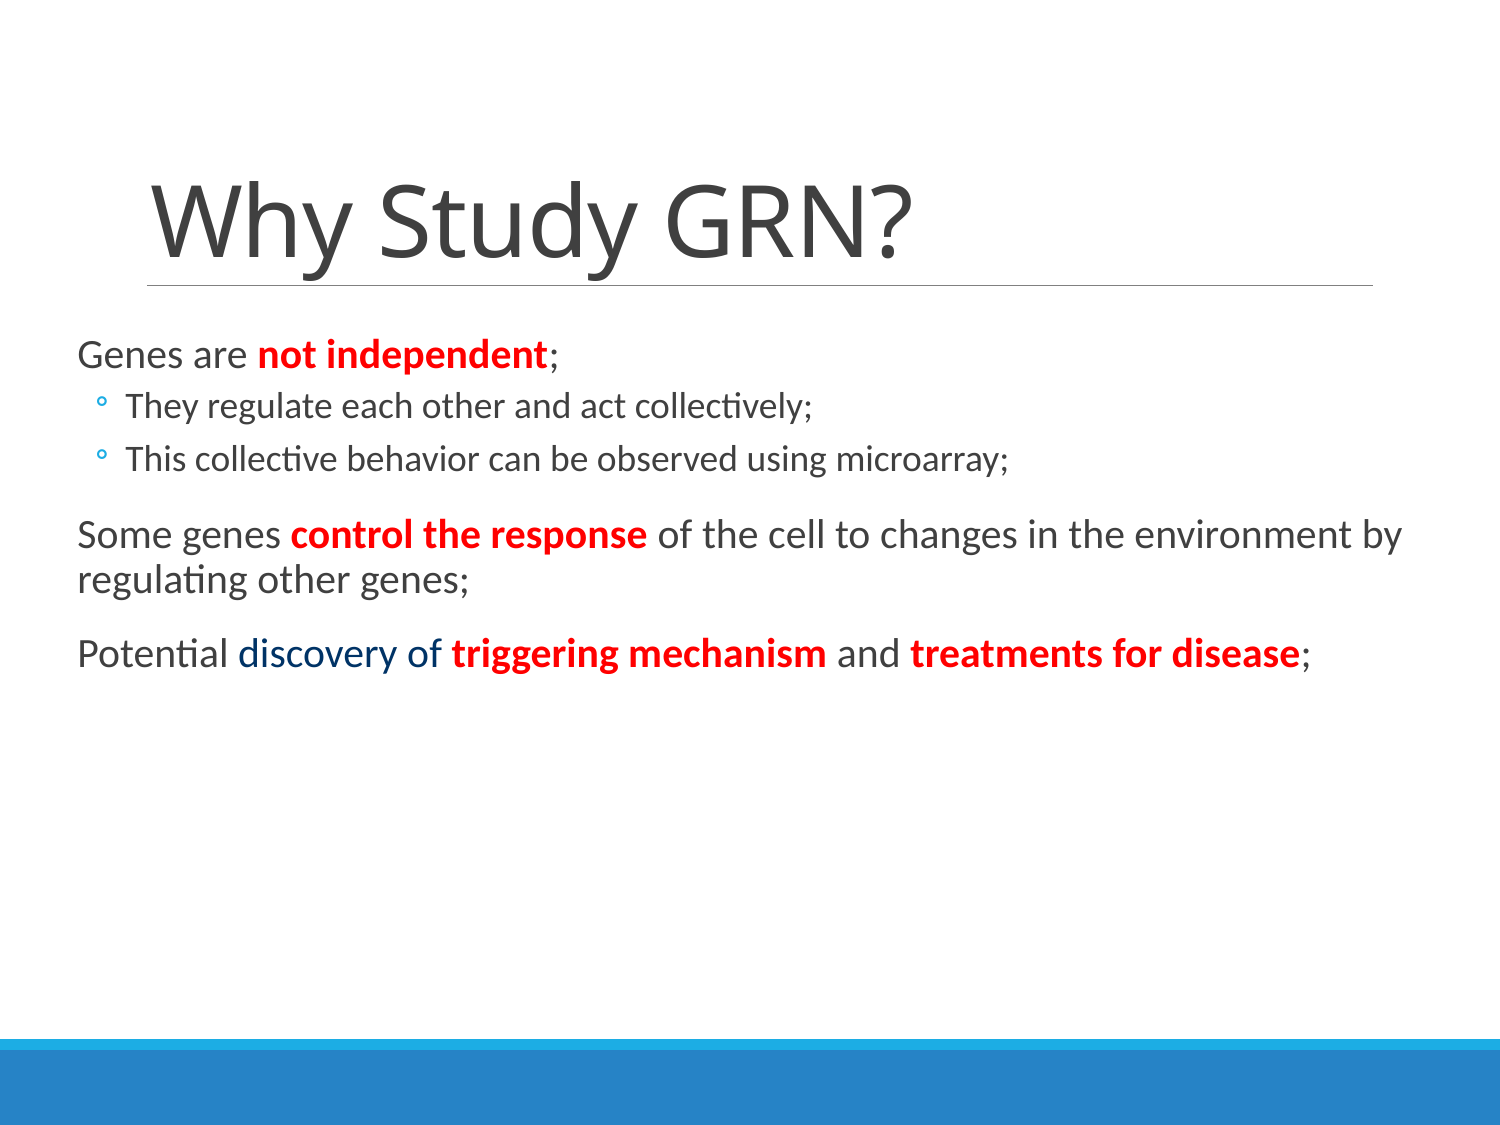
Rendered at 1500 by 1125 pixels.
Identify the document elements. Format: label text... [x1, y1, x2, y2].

list Genes are not independent; They regulate each other and act collectively; This collective behavior can be observed using microarray; Some genes control the response of the cell to changes in the environment by regulating other genes; Potential discovery of triggering mechanism and treatments for disease; [62, 324, 1463, 1038]
title Why Study GRN? [135, 47, 1373, 285]
